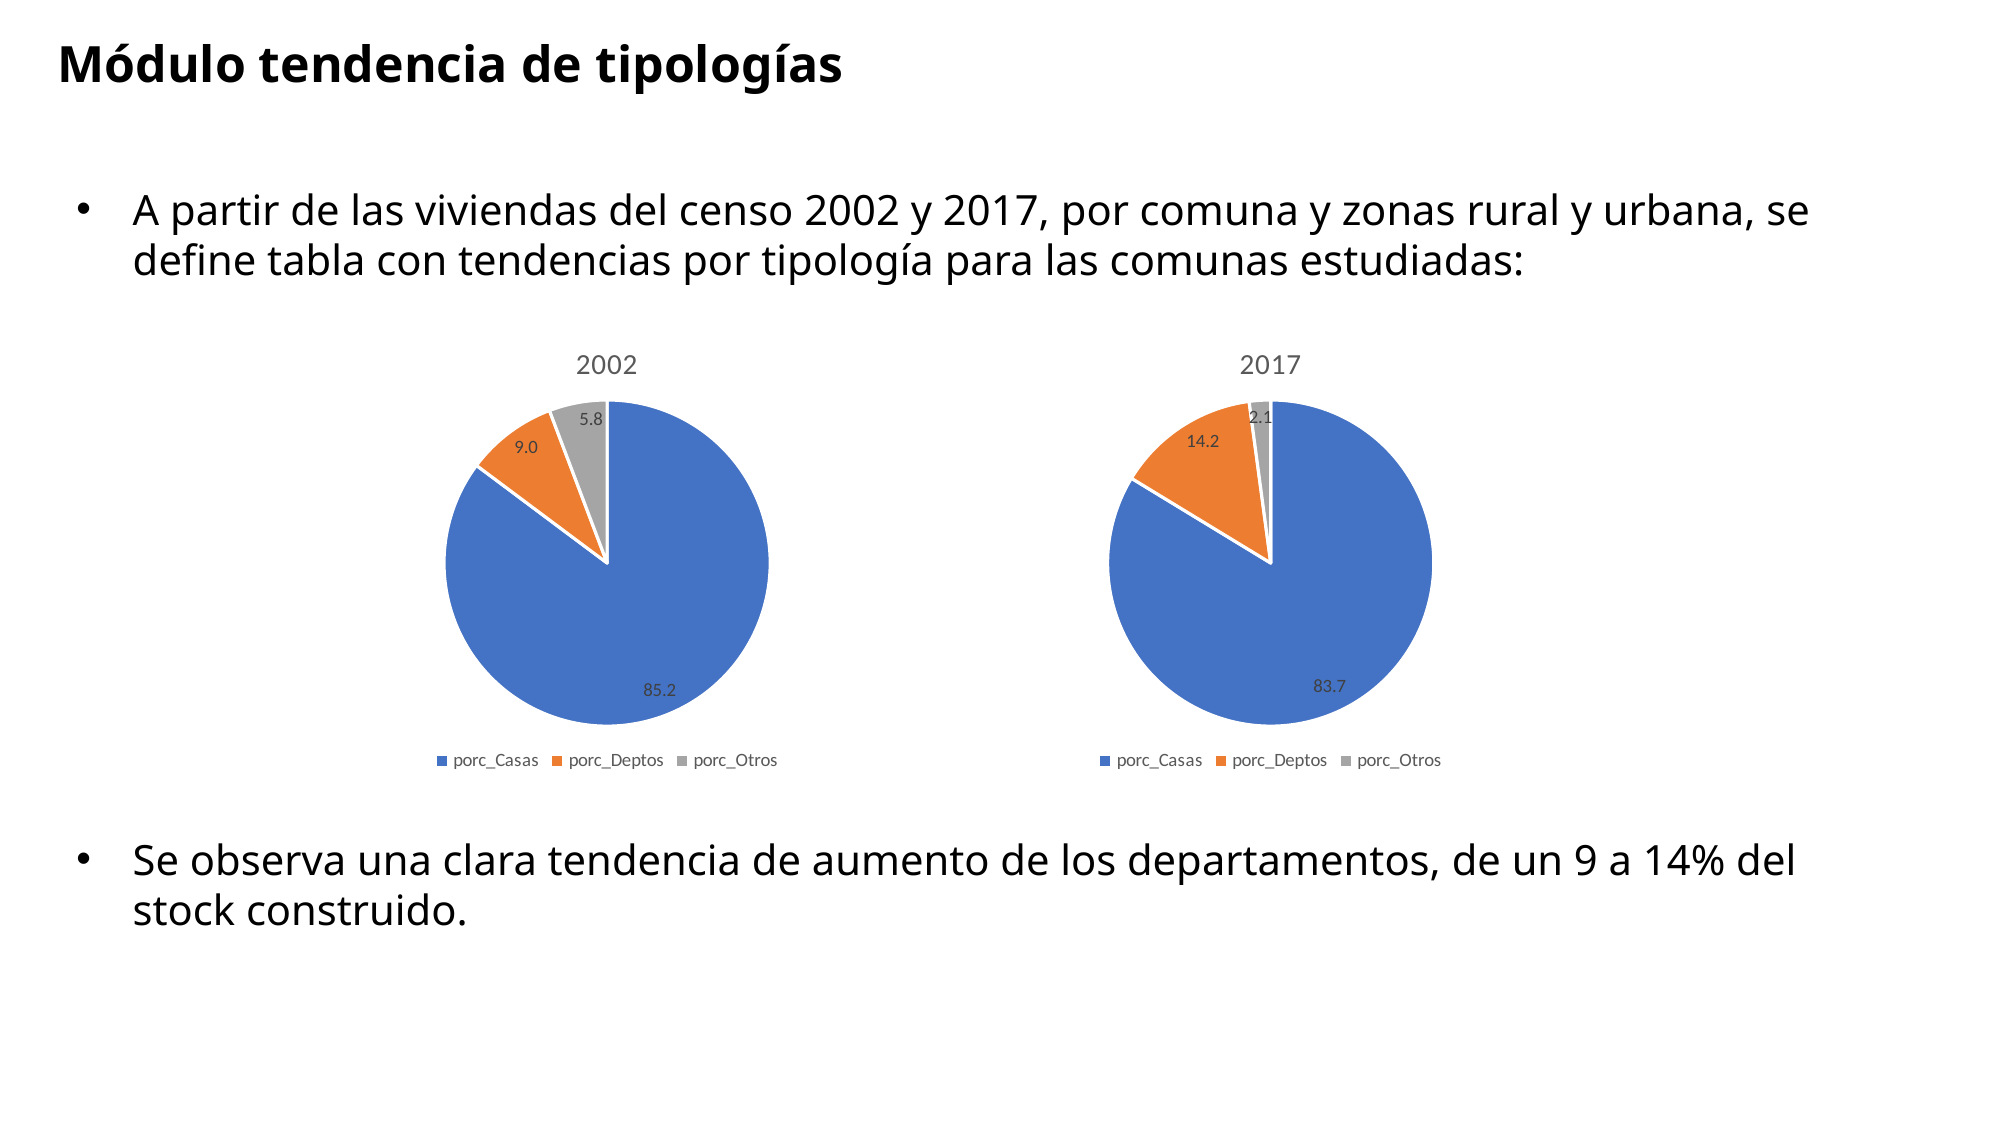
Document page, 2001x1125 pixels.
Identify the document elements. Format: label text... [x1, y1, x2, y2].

chart [319, 326, 895, 777]
chart [983, 326, 1558, 777]
text_box A partir de las viviendas del censo 2002 y 2017, por comuna y zonas rural y urbana, se define tabla con tendencias por tipología para las comunas estudiadas: Se observa una clara tendencia de aumento de los departamentos, de un 9 a 14% del stock construido. [61, 175, 1906, 778]
text_box Módulo tendencia de tipologías [41, 27, 917, 98]
